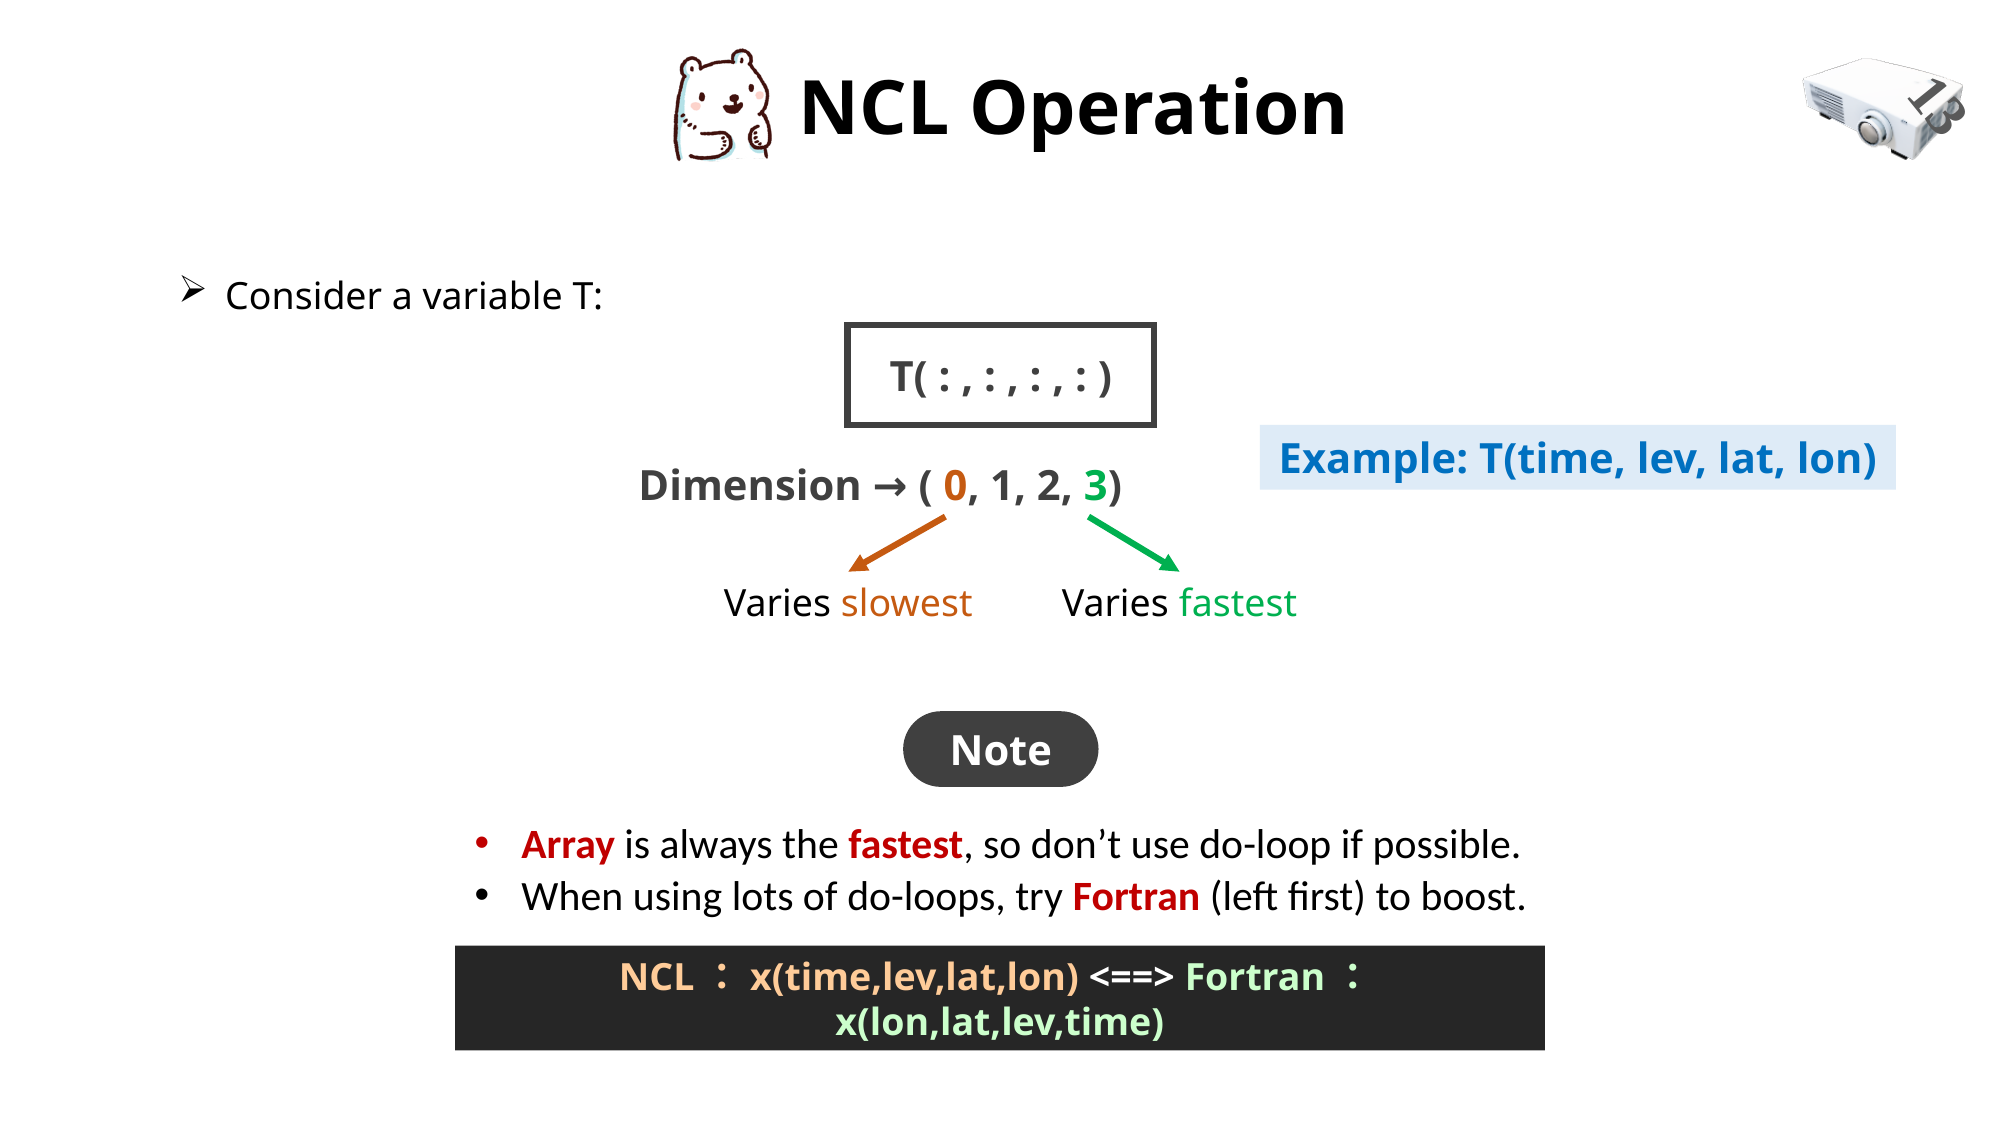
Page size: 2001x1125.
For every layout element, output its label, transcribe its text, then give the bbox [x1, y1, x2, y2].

text_box Array is always the fastest, so don’t use do-loop if possible. When using lots of do-loops, try Fortran (left first) to boost. [459, 807, 1542, 927]
text_box Note [902, 710, 1100, 788]
text_box Varies slowest [709, 571, 988, 632]
text_box T( : , : , : , : ) [846, 324, 1155, 426]
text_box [848, 516, 946, 572]
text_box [1088, 516, 1180, 572]
text_box Example: T(time, lev, lat, lon) [1259, 424, 1896, 490]
text_box Consider a variable T: [163, 264, 629, 324]
text_box 13 [1851, 39, 1940, 124]
text_box NCL：x(time,lev,lat,lon) <==> Fortran：x(lon,lat,lev,time) [455, 945, 1545, 1051]
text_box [646, 41, 1353, 168]
picture [1792, 34, 1966, 167]
text_box Dimension → ( 0, 1, 2, 3) [623, 451, 1137, 516]
text_box Varies fastest [1047, 571, 1312, 632]
